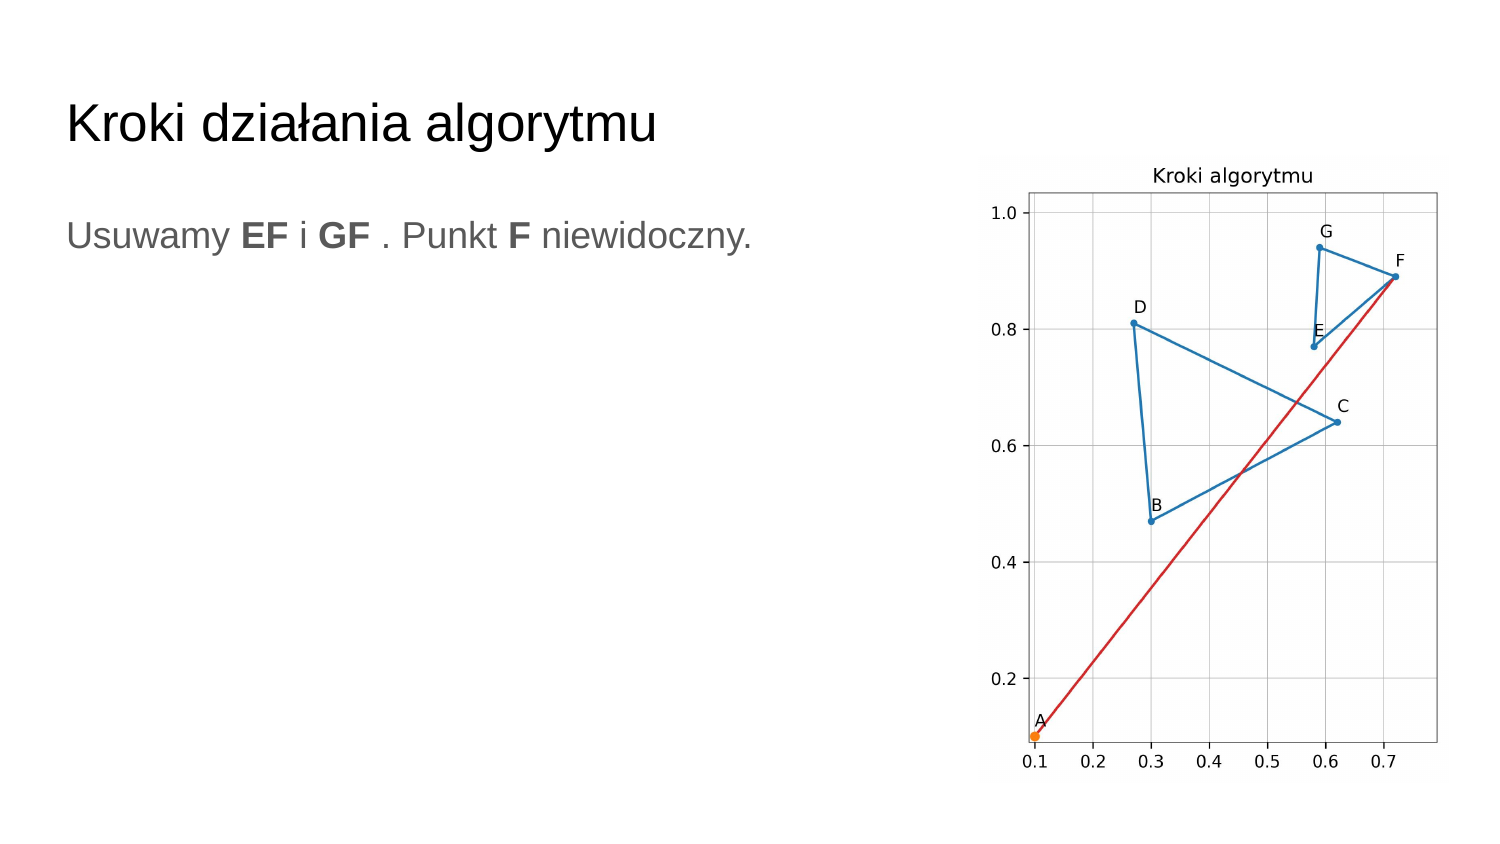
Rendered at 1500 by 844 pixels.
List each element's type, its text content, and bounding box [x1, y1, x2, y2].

title Kroki działania algorytmu [51, 72, 1449, 167]
list Usuwamy EF i GF . Punkt F niewidoczny. [51, 189, 972, 750]
picture [977, 155, 1450, 783]
